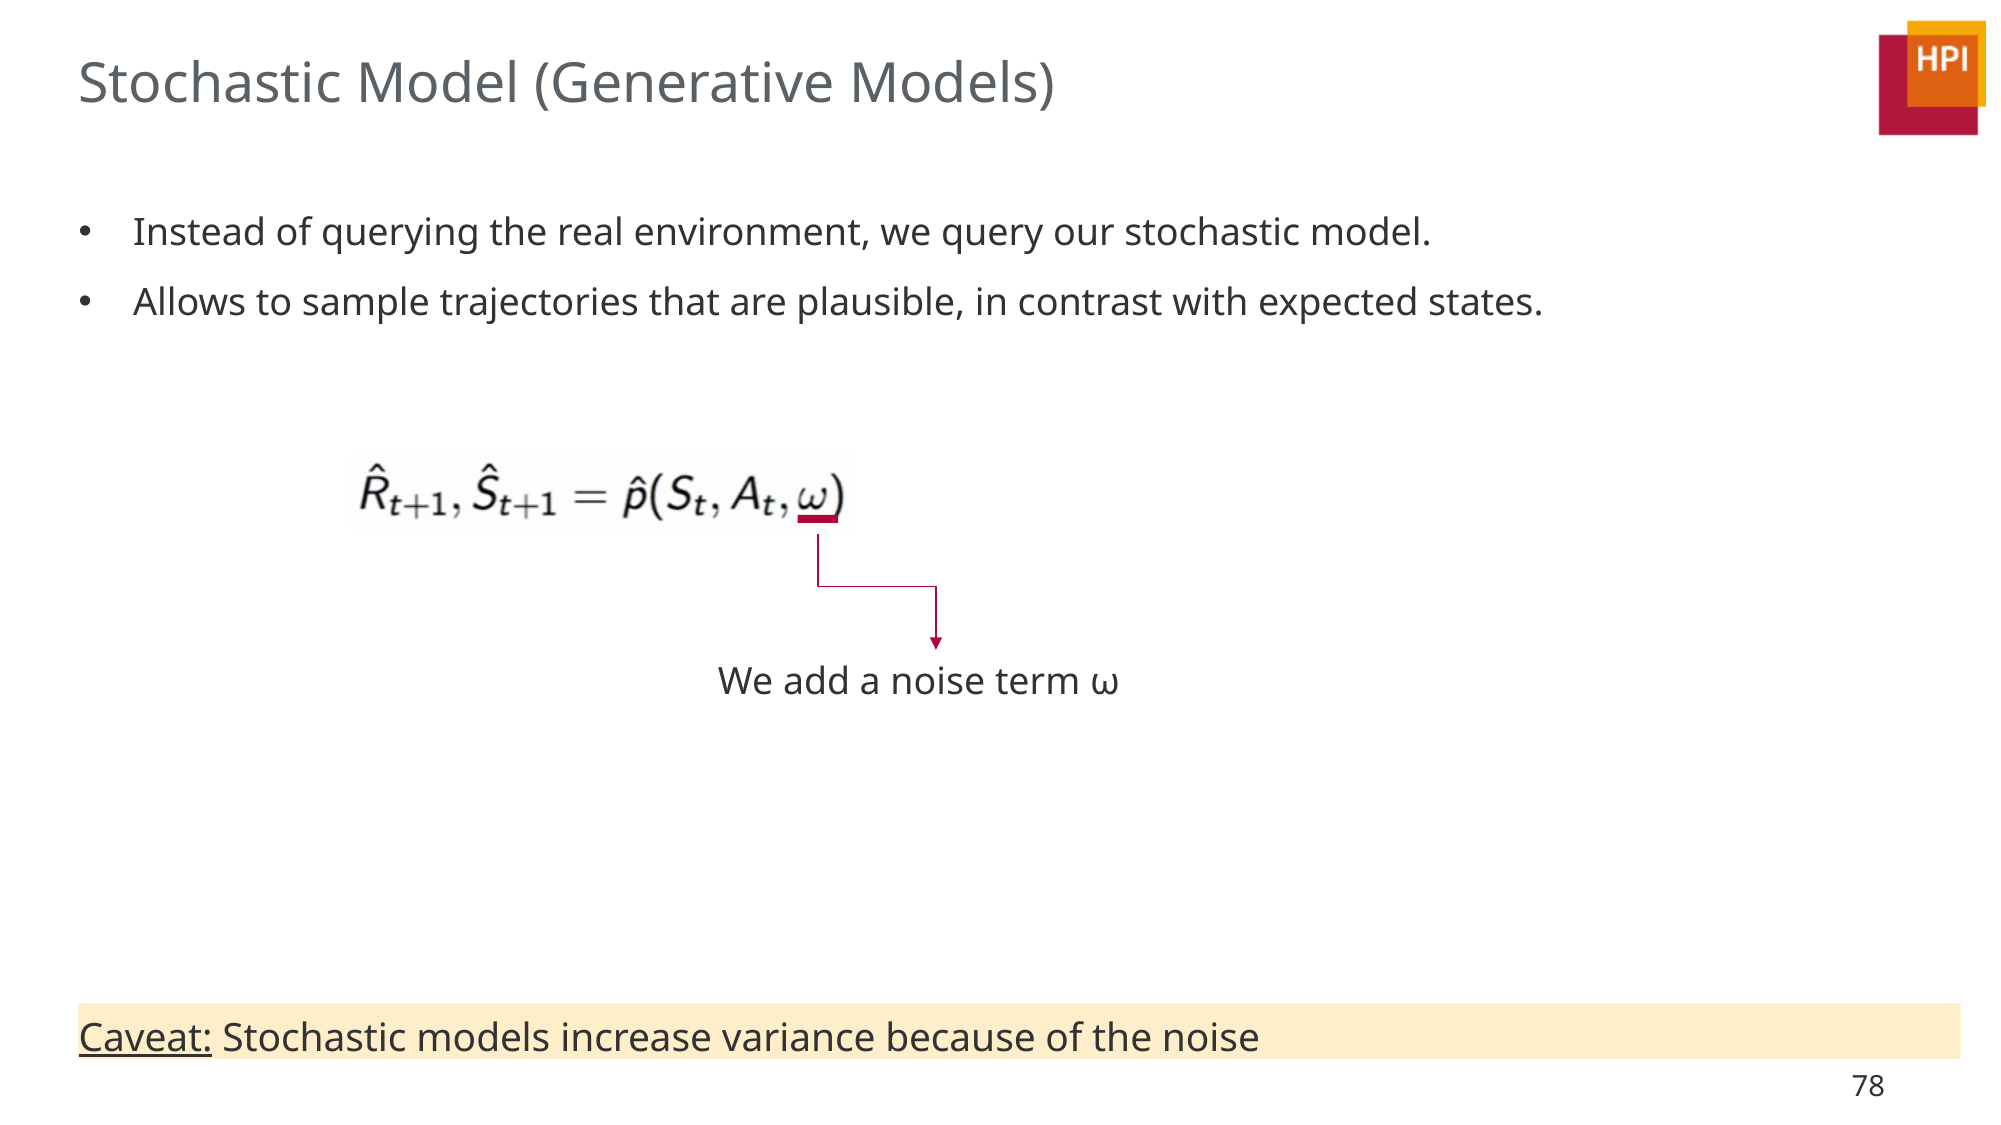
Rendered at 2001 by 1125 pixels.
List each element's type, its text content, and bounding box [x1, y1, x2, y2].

picture [349, 451, 857, 535]
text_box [813, 527, 941, 646]
picture [1873, 18, 1986, 140]
list Instead of querying the real environment, we query our stochastic model. Allows to sample trajectories that are plausible, in contrast with expected states. [78, 199, 1961, 324]
slide_number 78 [1834, 1064, 1961, 1107]
text_box Caveat: Stochastic models increase variance because of the noise [78, 1003, 1961, 1059]
title Stochastic Model (Generative Models) [78, 23, 1583, 115]
text_box We add a noise term ω [703, 649, 1169, 710]
